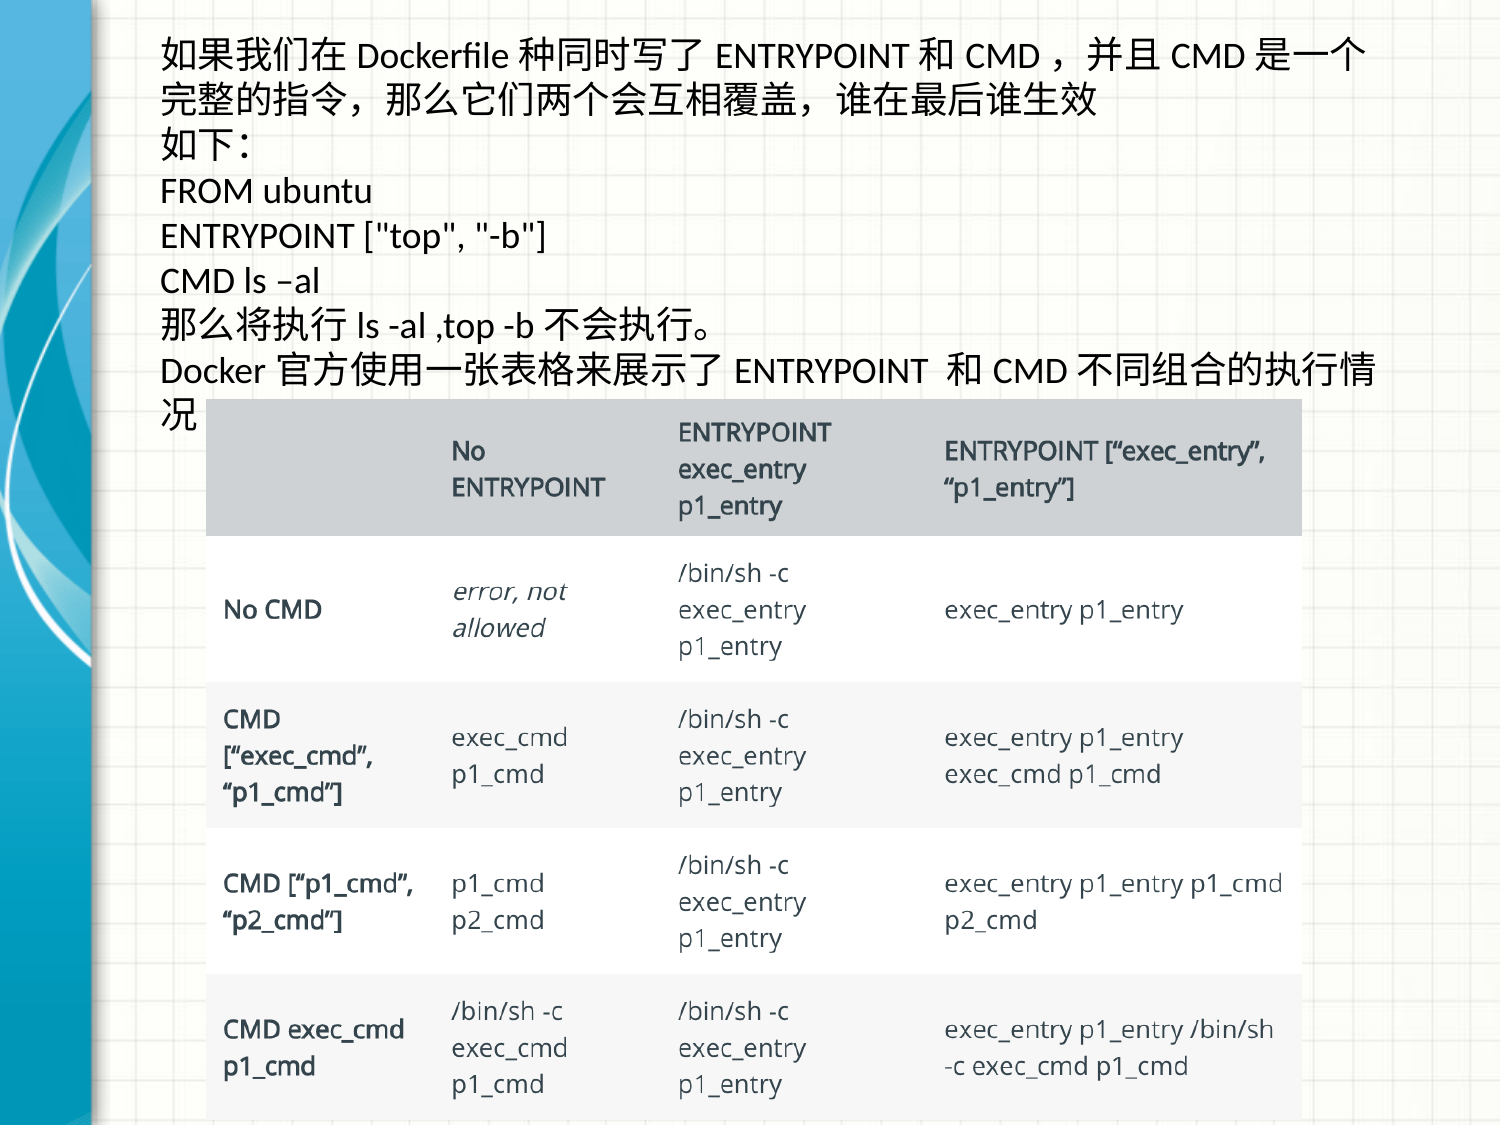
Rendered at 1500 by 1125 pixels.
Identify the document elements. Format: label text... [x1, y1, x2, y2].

text_box 如果我们在Dockerfile种同时写了ENTRYPOINT和CMD，并且CMD是一个完整的指令，那么它们两个会互相覆盖，谁在最后谁生效 如下： FROM ubuntu ENTRYPOINT ["top", "-b"] CMD ls –al 那么将执行ls -al ,top -b不会执行。 Docker官方使用一张表格来展示了ENTRYPOINT 和CMD不同组合的执行情况 [145, 24, 1410, 444]
picture [0, 0, 1500, 1125]
